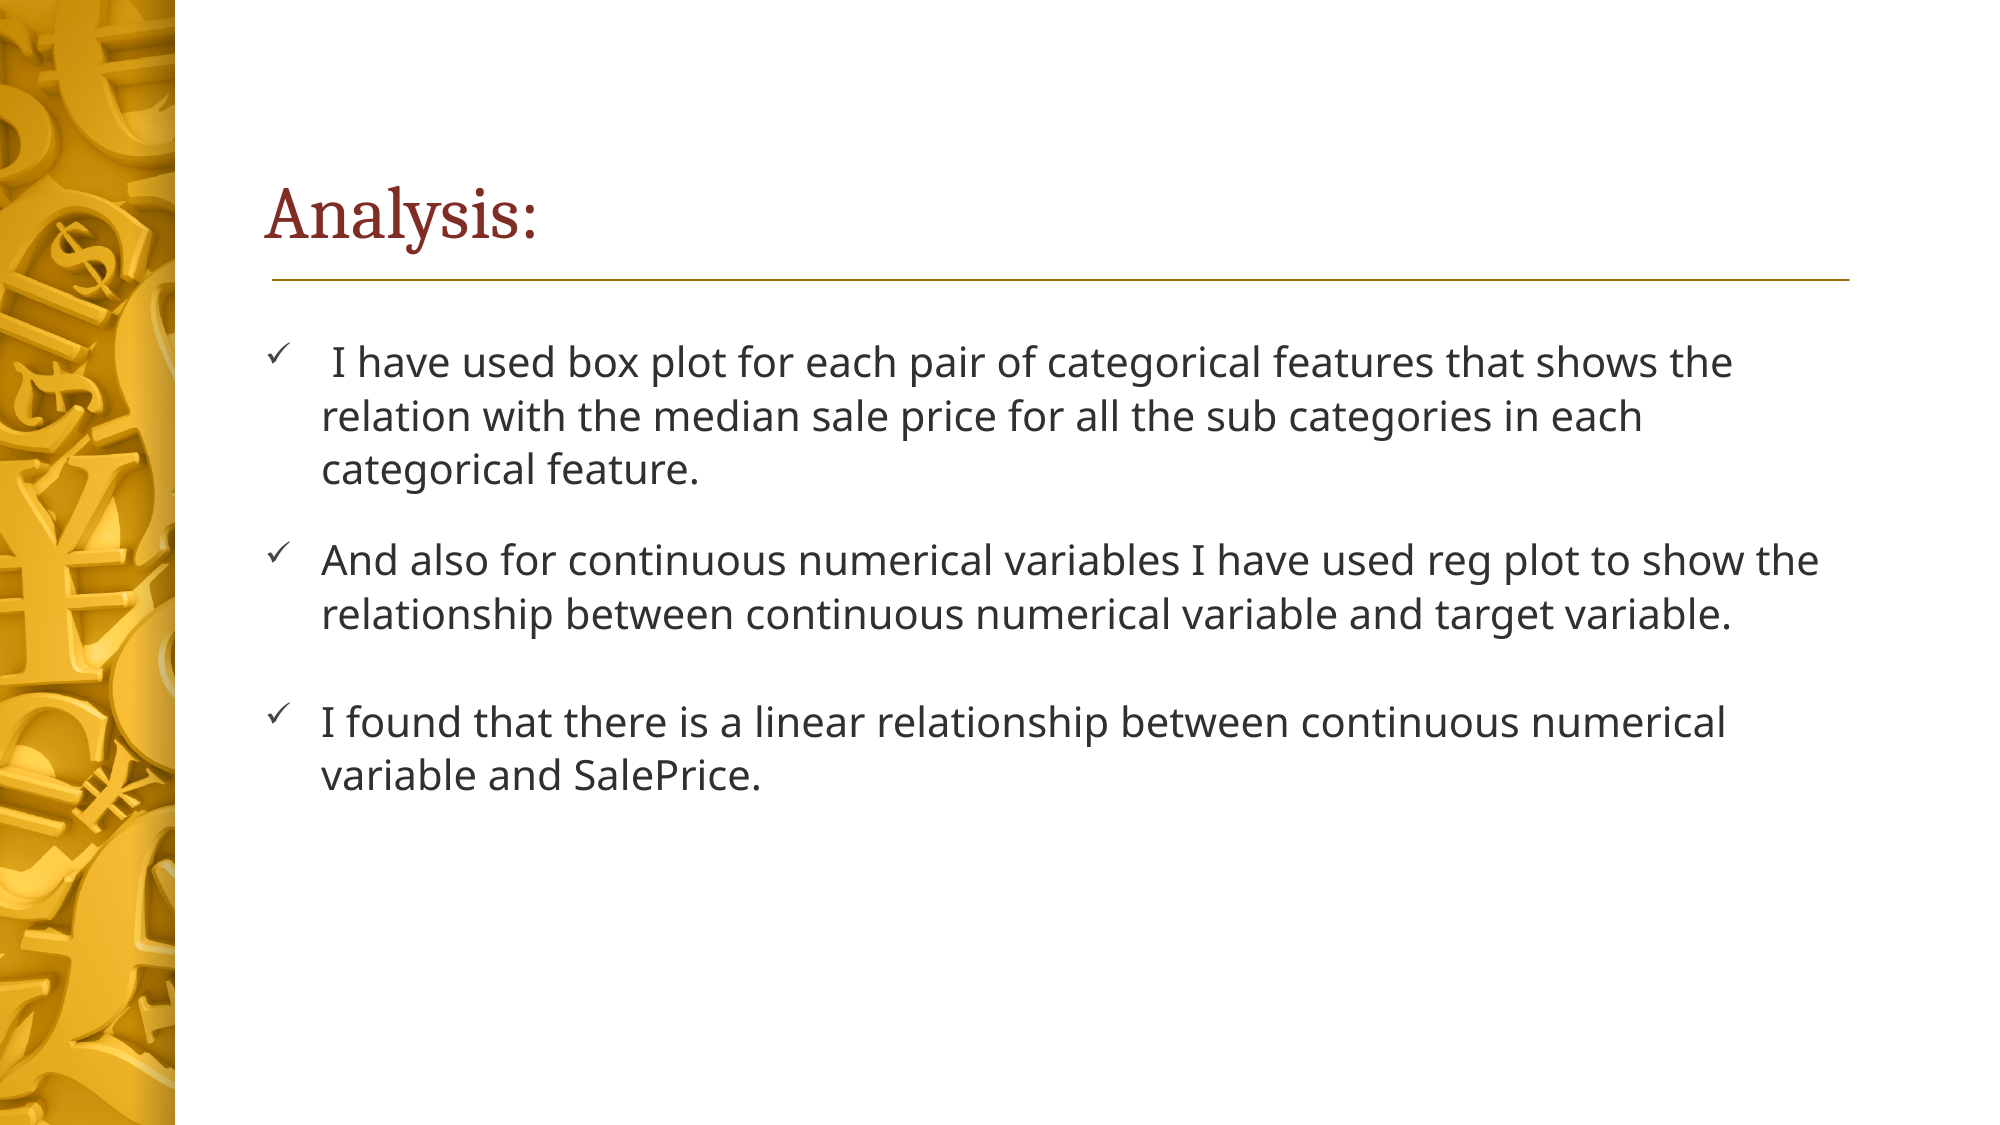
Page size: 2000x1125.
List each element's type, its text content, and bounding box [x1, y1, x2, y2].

list I have used box plot for each pair of categorical features that shows the relation with the median sale price for all the sub categories in each categorical feature. And also for continuous numerical variables I have used reg plot to show the relationship between continuous numerical variable and target variable. I found that there is a linear relationship between continuous numerical variable and SalePrice. [249, 324, 1863, 1012]
picture [0, 0, 175, 1125]
title Analysis: [249, 62, 1863, 263]
